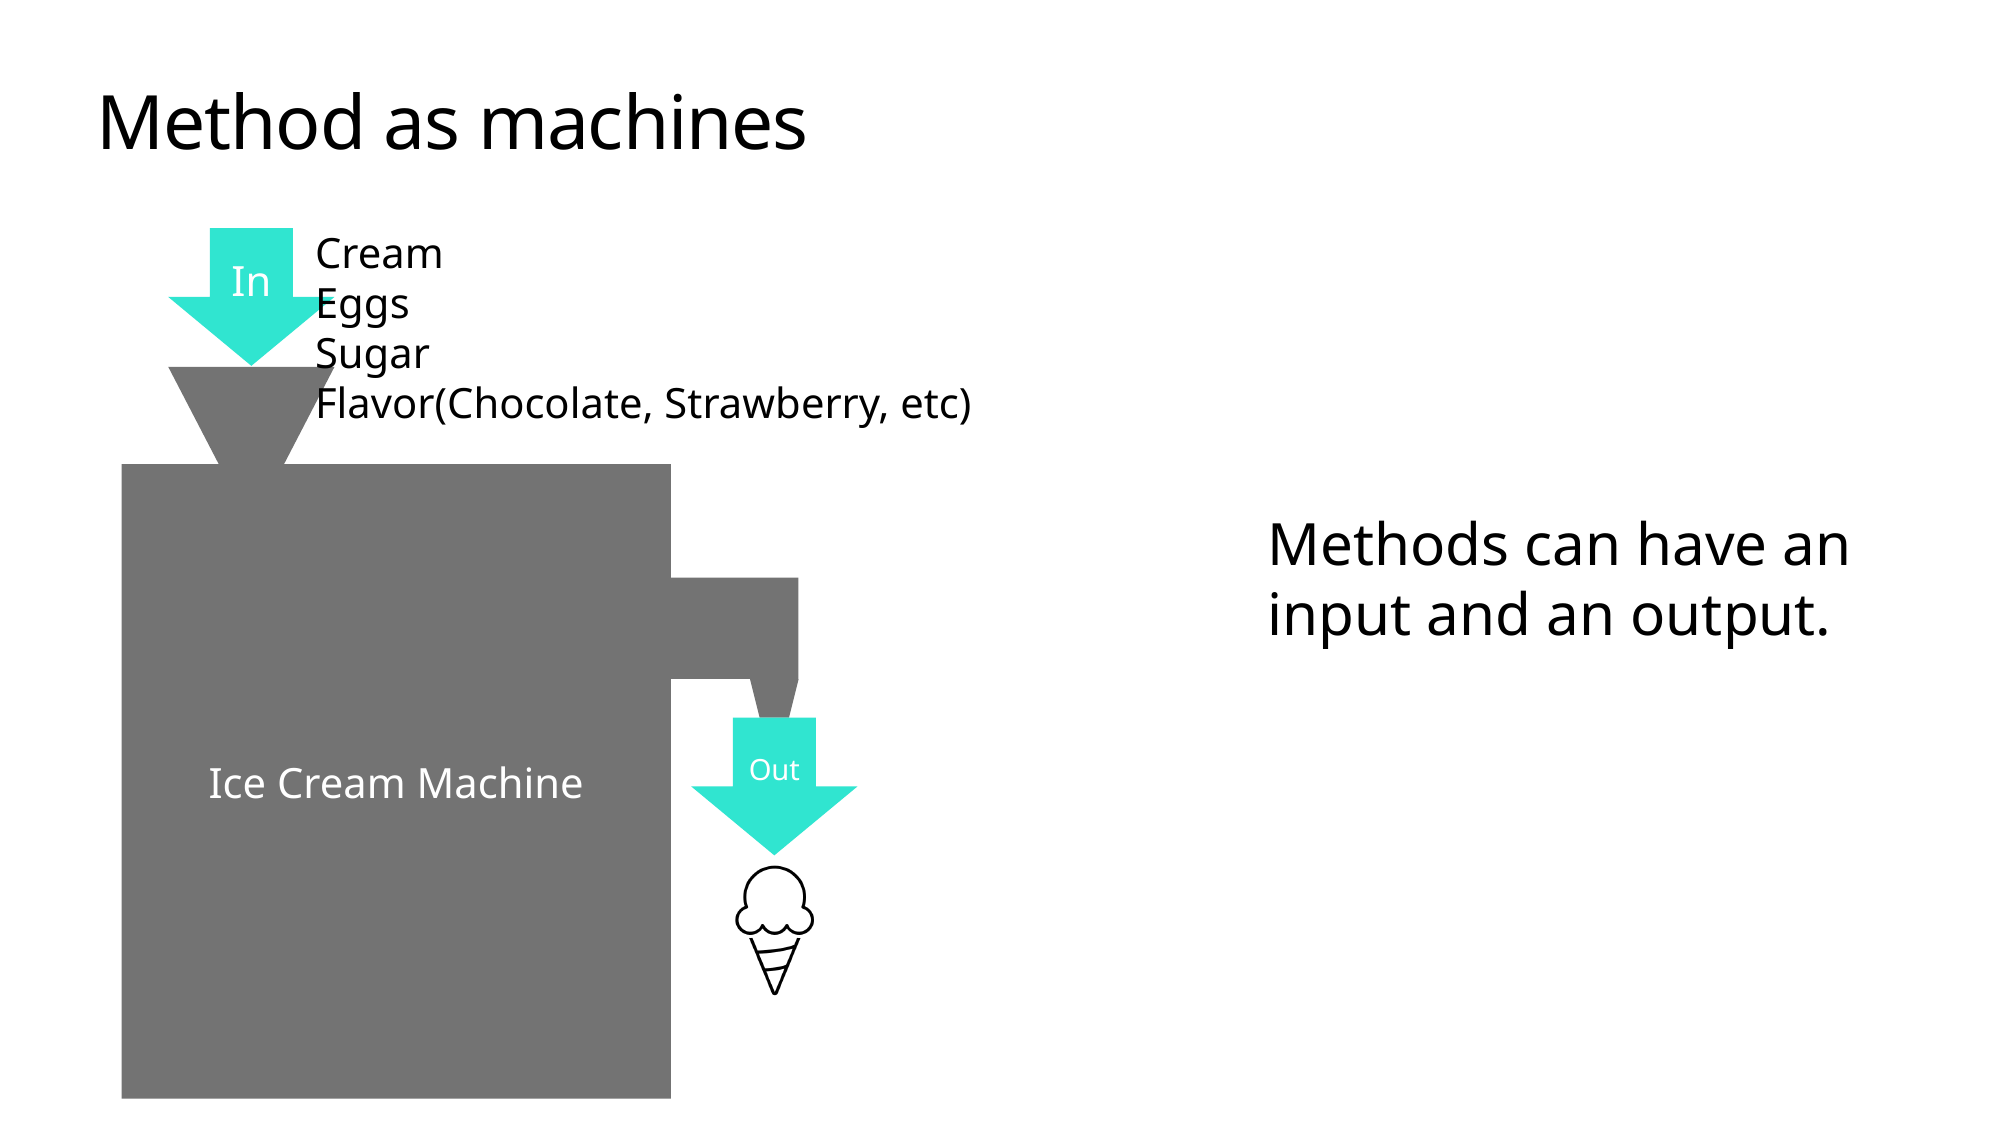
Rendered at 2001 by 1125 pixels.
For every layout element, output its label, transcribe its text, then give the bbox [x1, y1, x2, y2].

text_box [168, 366, 315, 528]
list Methods can have an input and an output. [1267, 507, 1857, 578]
text_box Cream Eggs Sugar Flavor(Chocolate, Strawberry, etc) [315, 226, 972, 427]
text_box [670, 577, 799, 679]
text_box In [168, 228, 315, 366]
text_box Ice Cream Machine [121, 464, 671, 1099]
text_box Out [691, 717, 858, 856]
text_box [750, 679, 799, 717]
title Method as machines [96, 75, 1904, 166]
picture [699, 856, 850, 1007]
